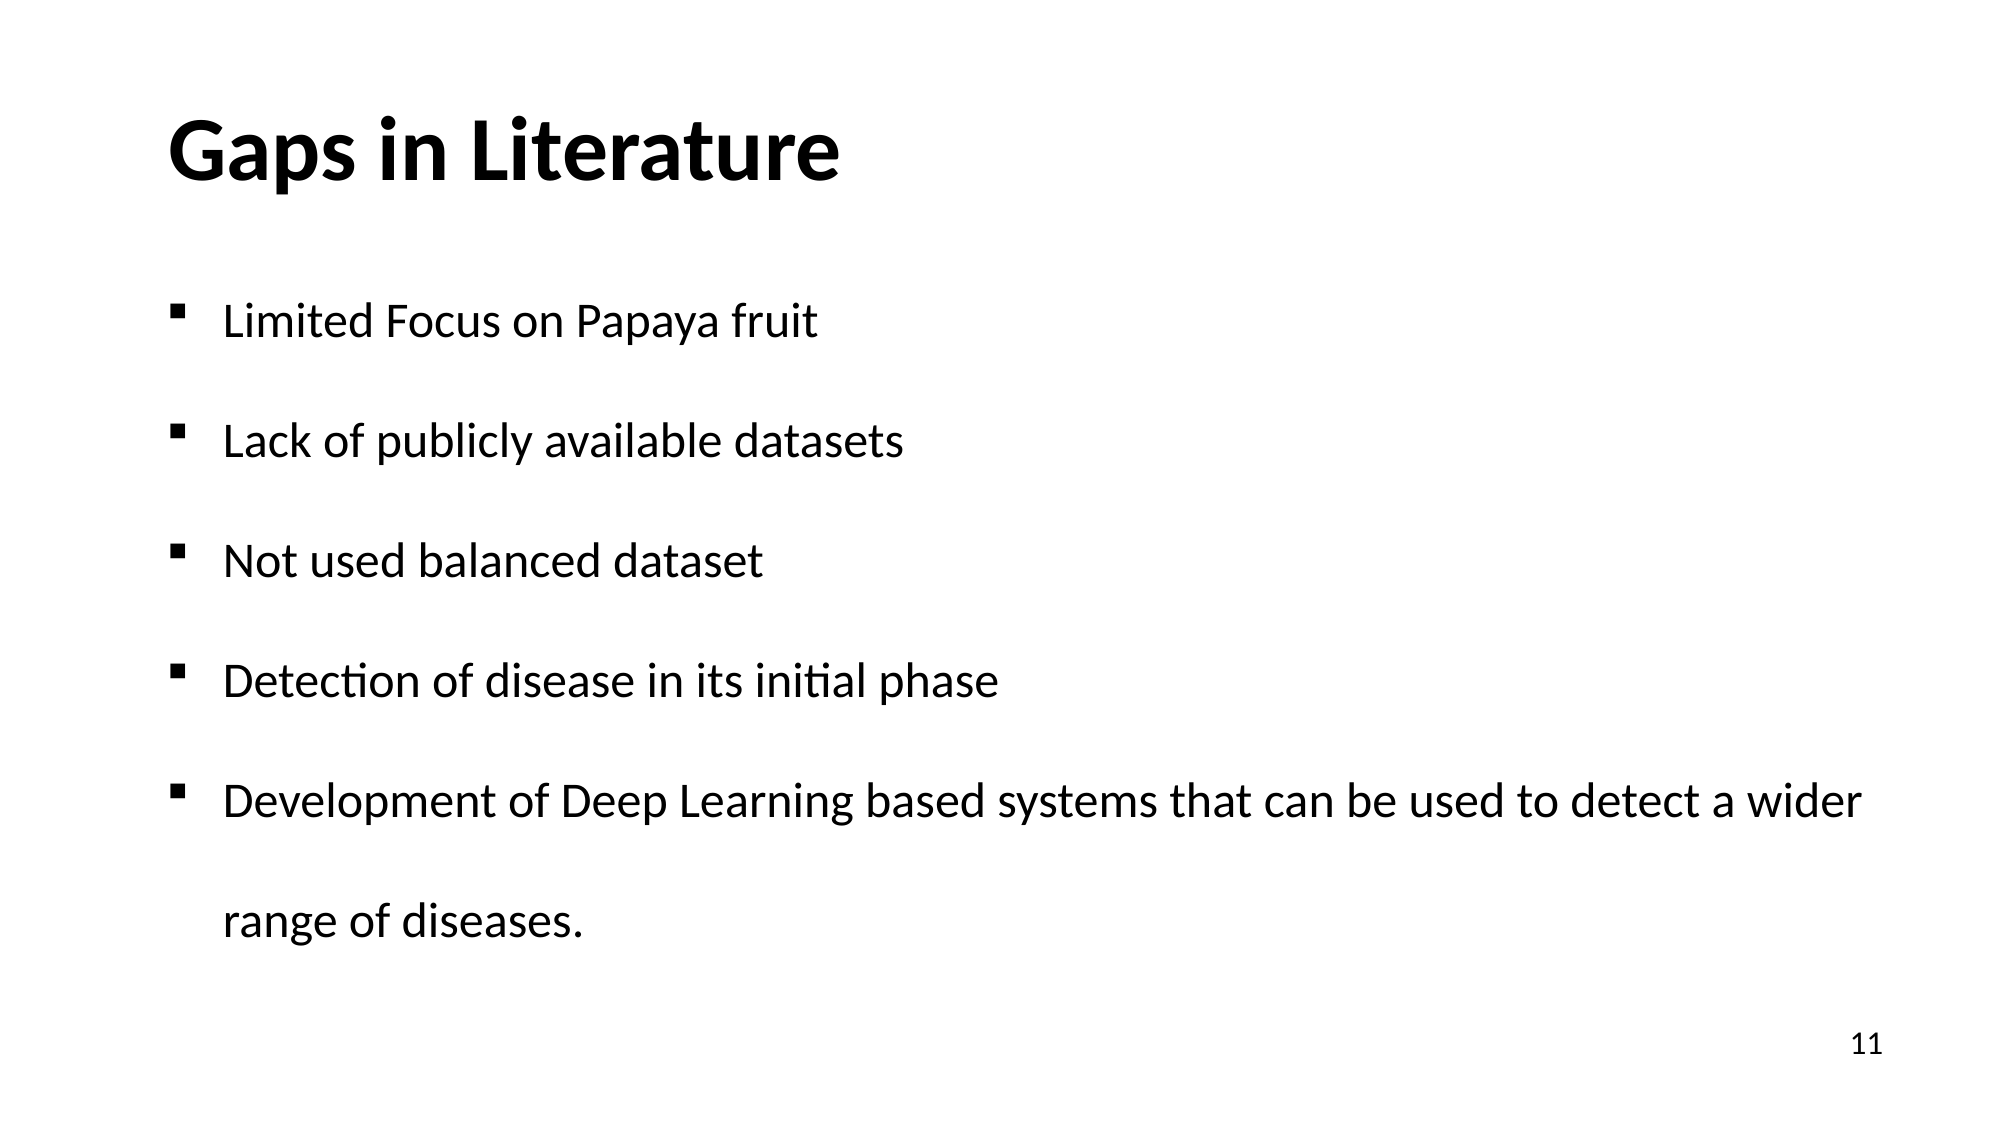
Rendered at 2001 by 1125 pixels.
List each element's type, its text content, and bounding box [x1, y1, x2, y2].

text_box 11 [1448, 1010, 1898, 1071]
text_box Gaps in Literature [153, 81, 2000, 206]
text_box Limited Focus on Papaya fruit Lack of publicly available datasets Not used balanced dataset Detection of disease in its initial phase Development of Deep Learning based systems that can be used to detect a wider range of diseases. [76, 219, 1924, 955]
